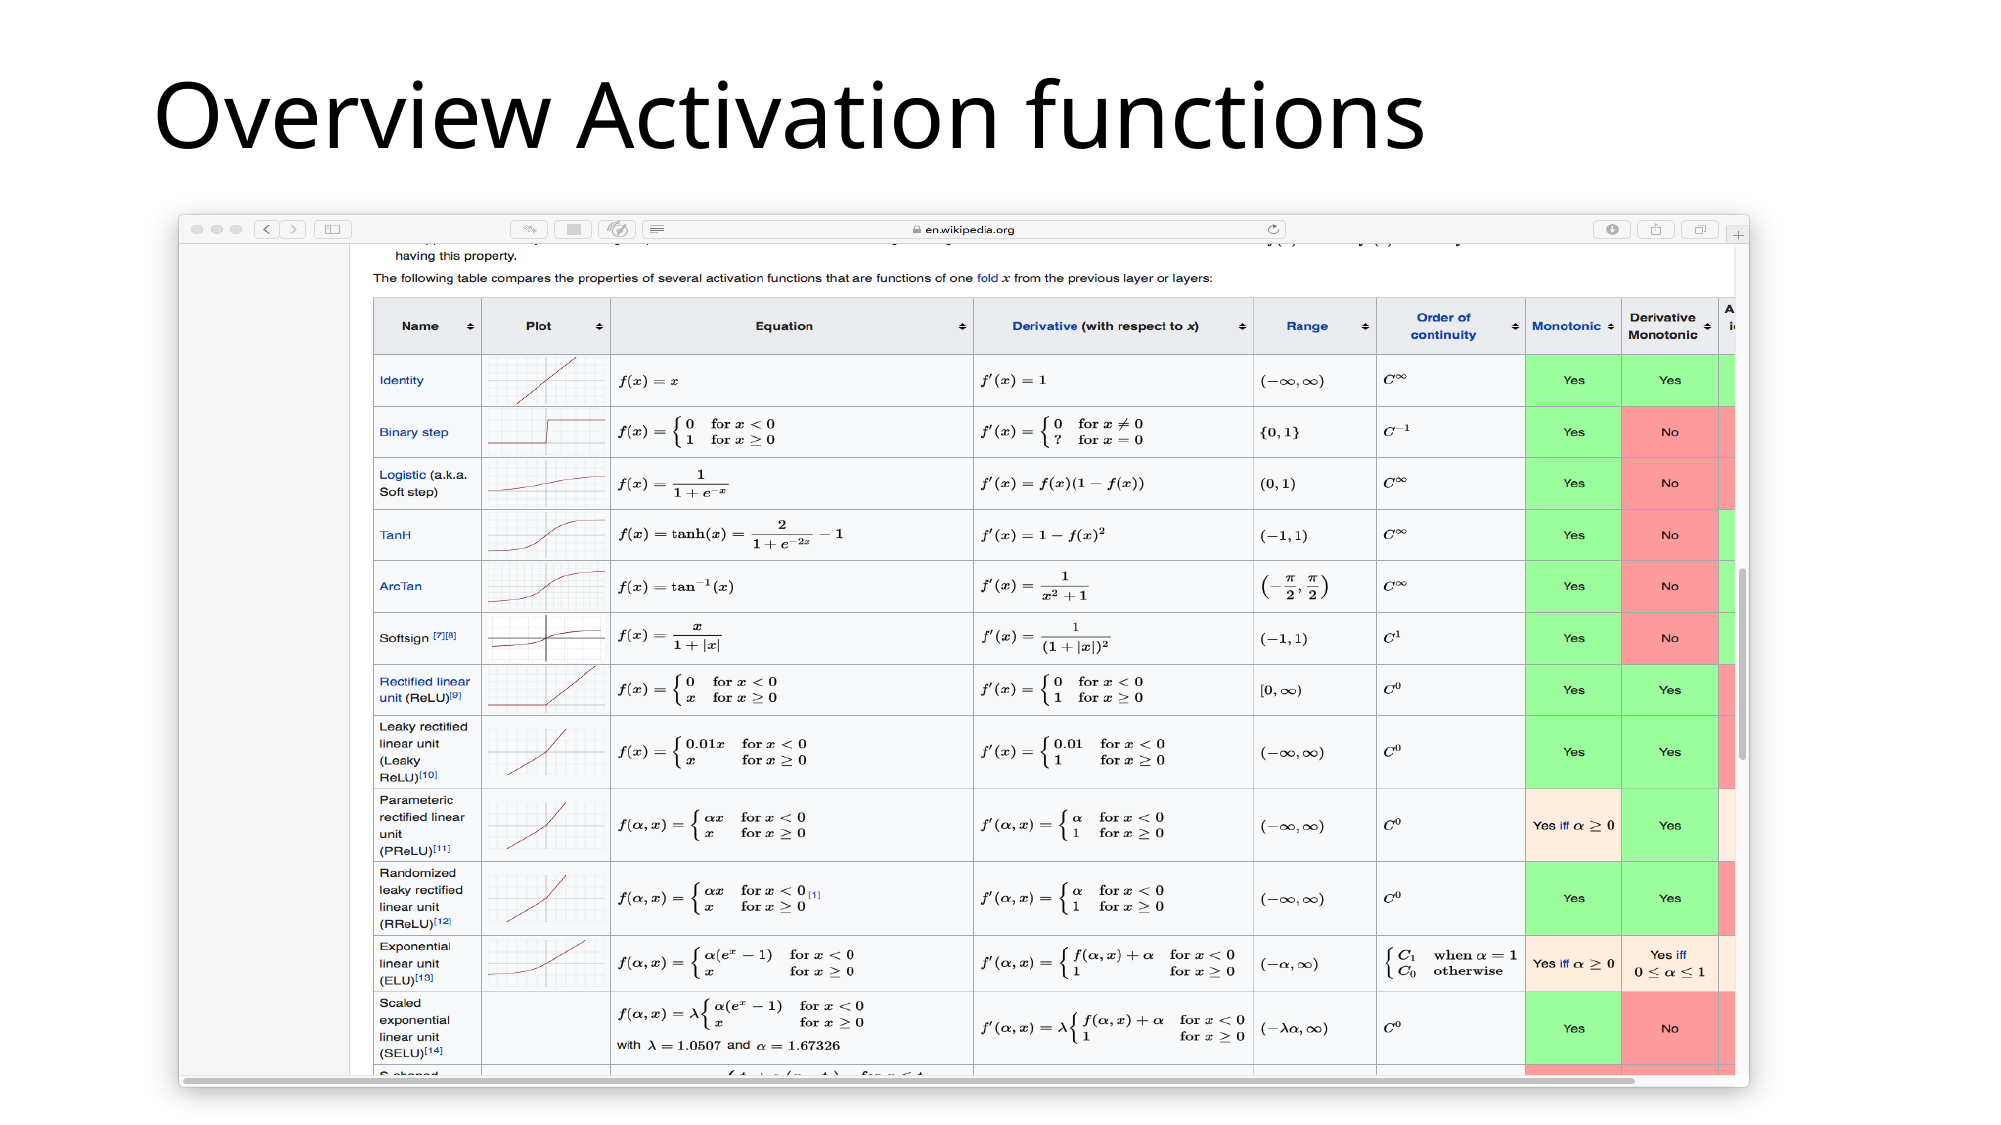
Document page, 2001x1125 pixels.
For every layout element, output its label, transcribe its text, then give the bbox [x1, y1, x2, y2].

title Overview Activation functions [137, 10, 1863, 228]
picture [137, 188, 1790, 1125]
